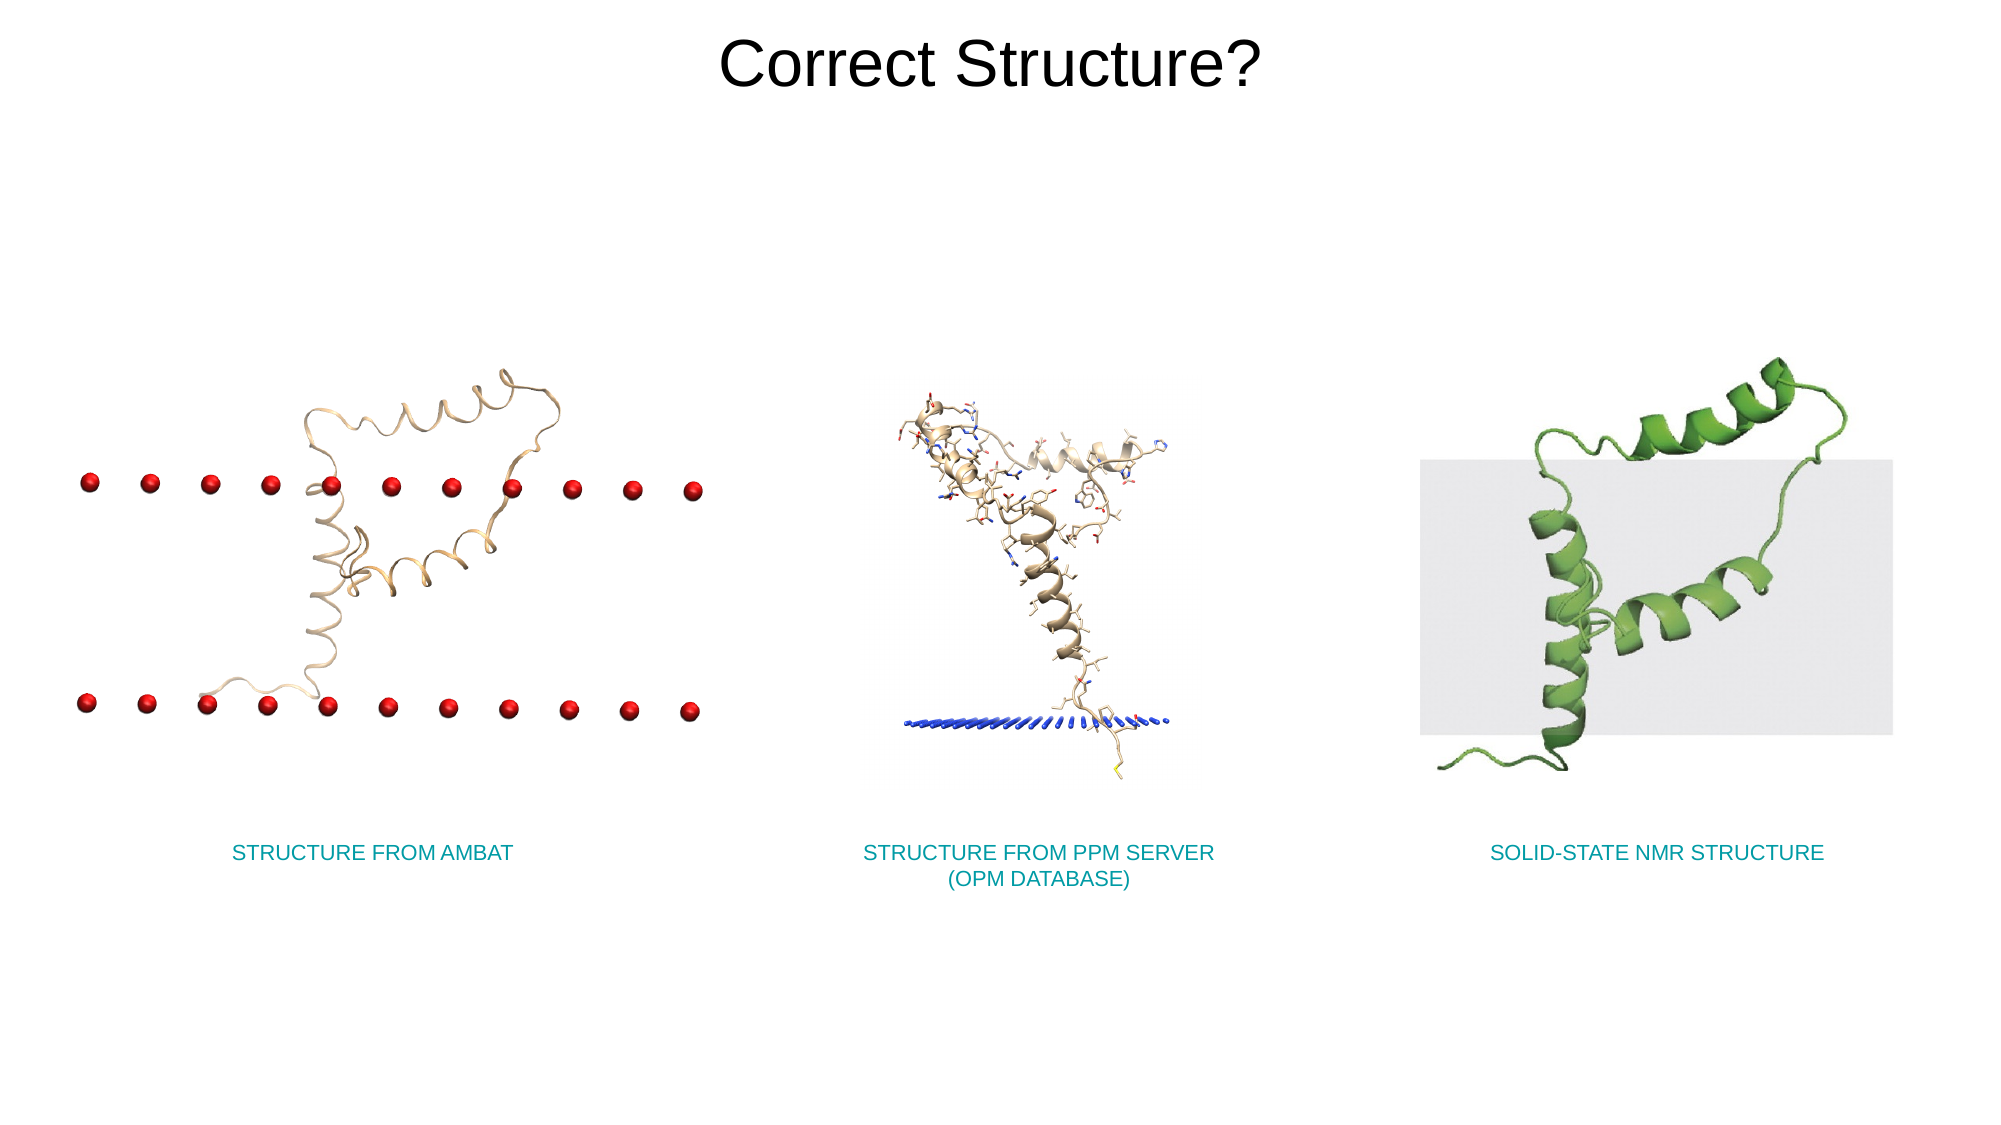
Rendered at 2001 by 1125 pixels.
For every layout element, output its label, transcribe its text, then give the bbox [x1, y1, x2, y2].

text_box SOLID-STATE NMR STRUCTURE [1469, 831, 1847, 873]
picture [1420, 357, 1895, 771]
text_box STRUCTURE FROM PPM SERVER (OPM DATABASE) [842, 831, 1237, 899]
picture [860, 375, 1202, 790]
picture [22, 342, 724, 756]
title Correct Structure? [128, 15, 1853, 115]
text_box STRUCTURE FROM AMBAT [184, 831, 562, 873]
